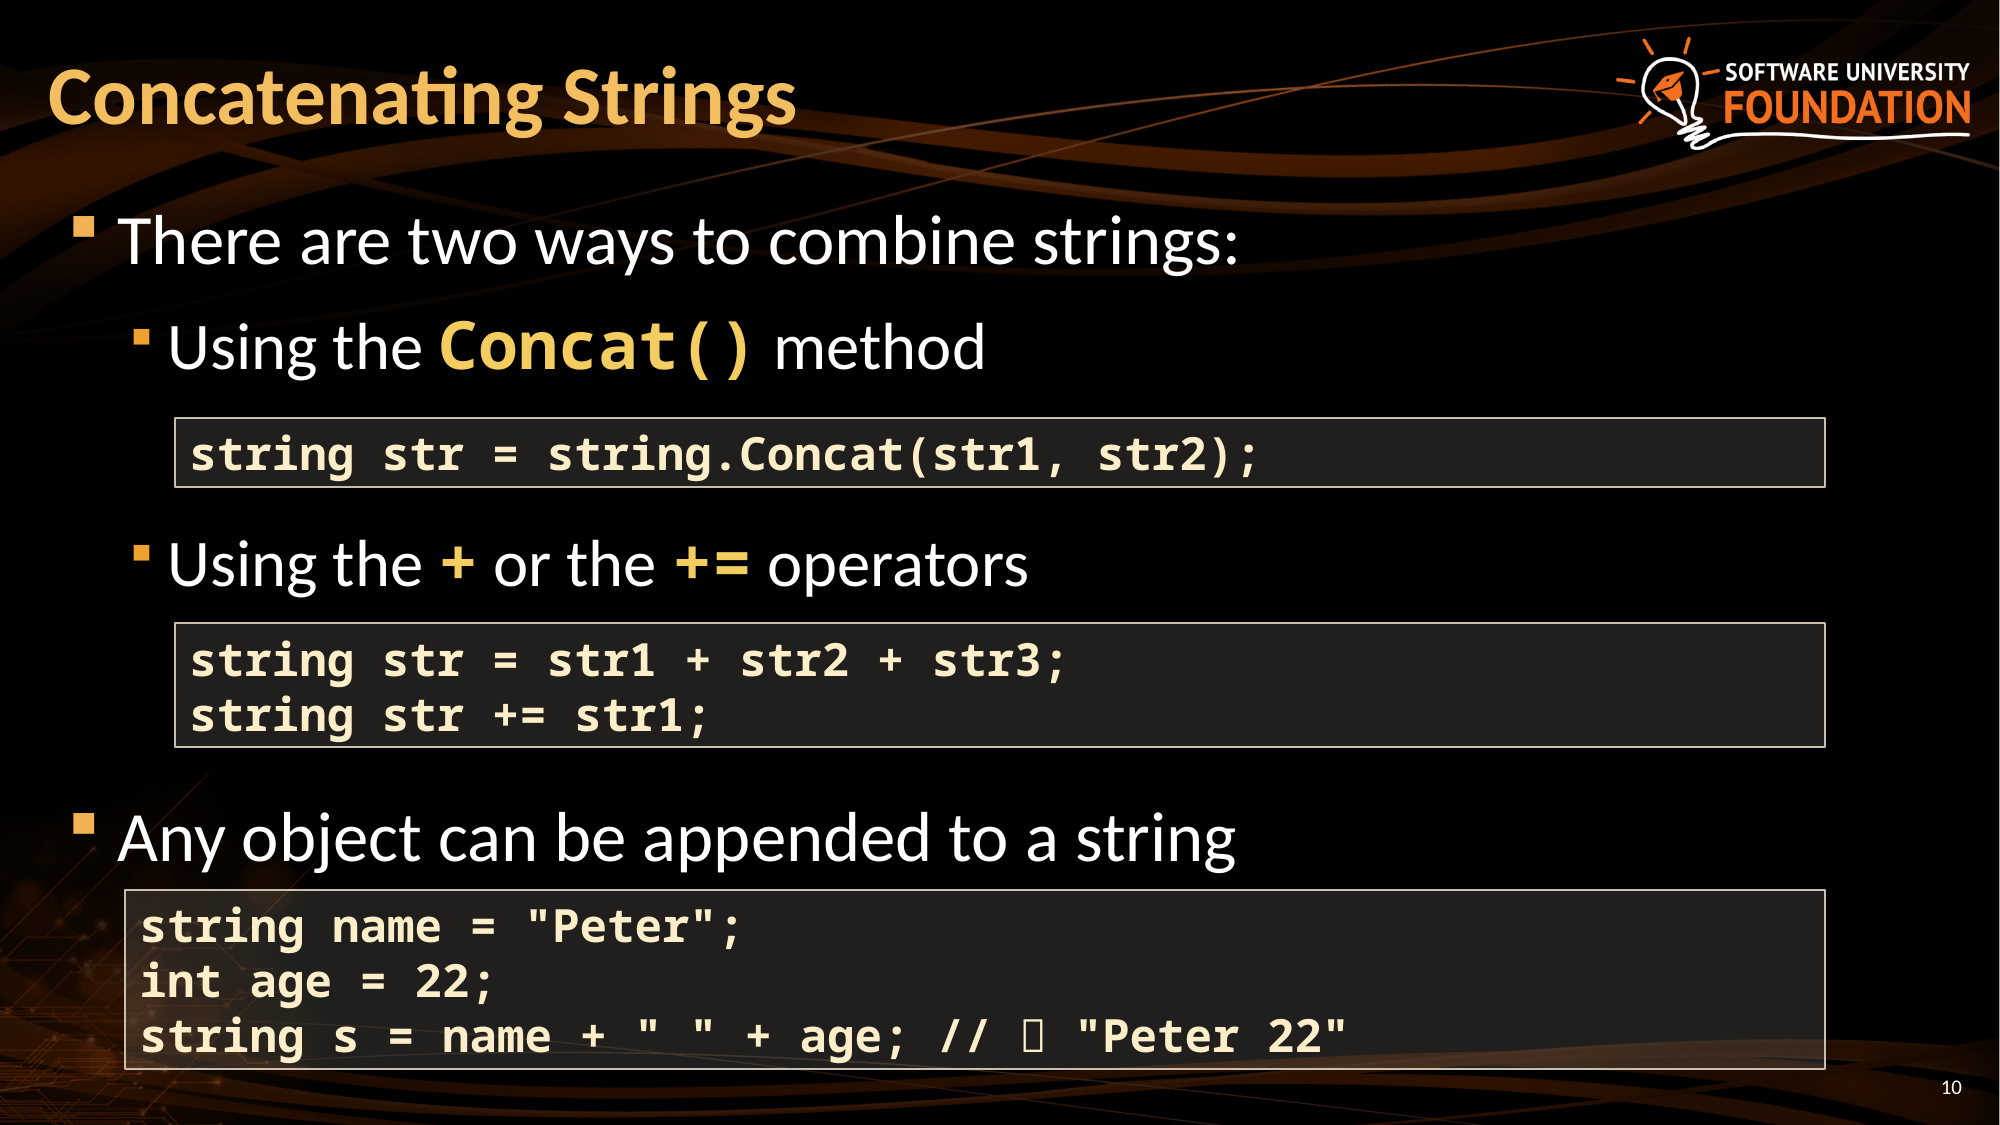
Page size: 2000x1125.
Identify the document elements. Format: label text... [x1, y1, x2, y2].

text_box string str = string.Concat(str1, str2); [174, 417, 1825, 488]
slide_number 10 [1897, 1070, 1968, 1103]
list There are two ways to combine strings: Using the Concat() method Using the + or the += operators Any object can be appended to a string [49, 187, 1898, 1059]
picture [0, 0, 2000, 1125]
text_box string name = "Peter"; int age = 22; string s = name + " " + age; //  "Peter 22" [124, 889, 1825, 1070]
text_box string str = str1 + str2 + str3; string str += str1; [174, 622, 1825, 748]
title Concatenating Strings [30, 6, 1602, 189]
